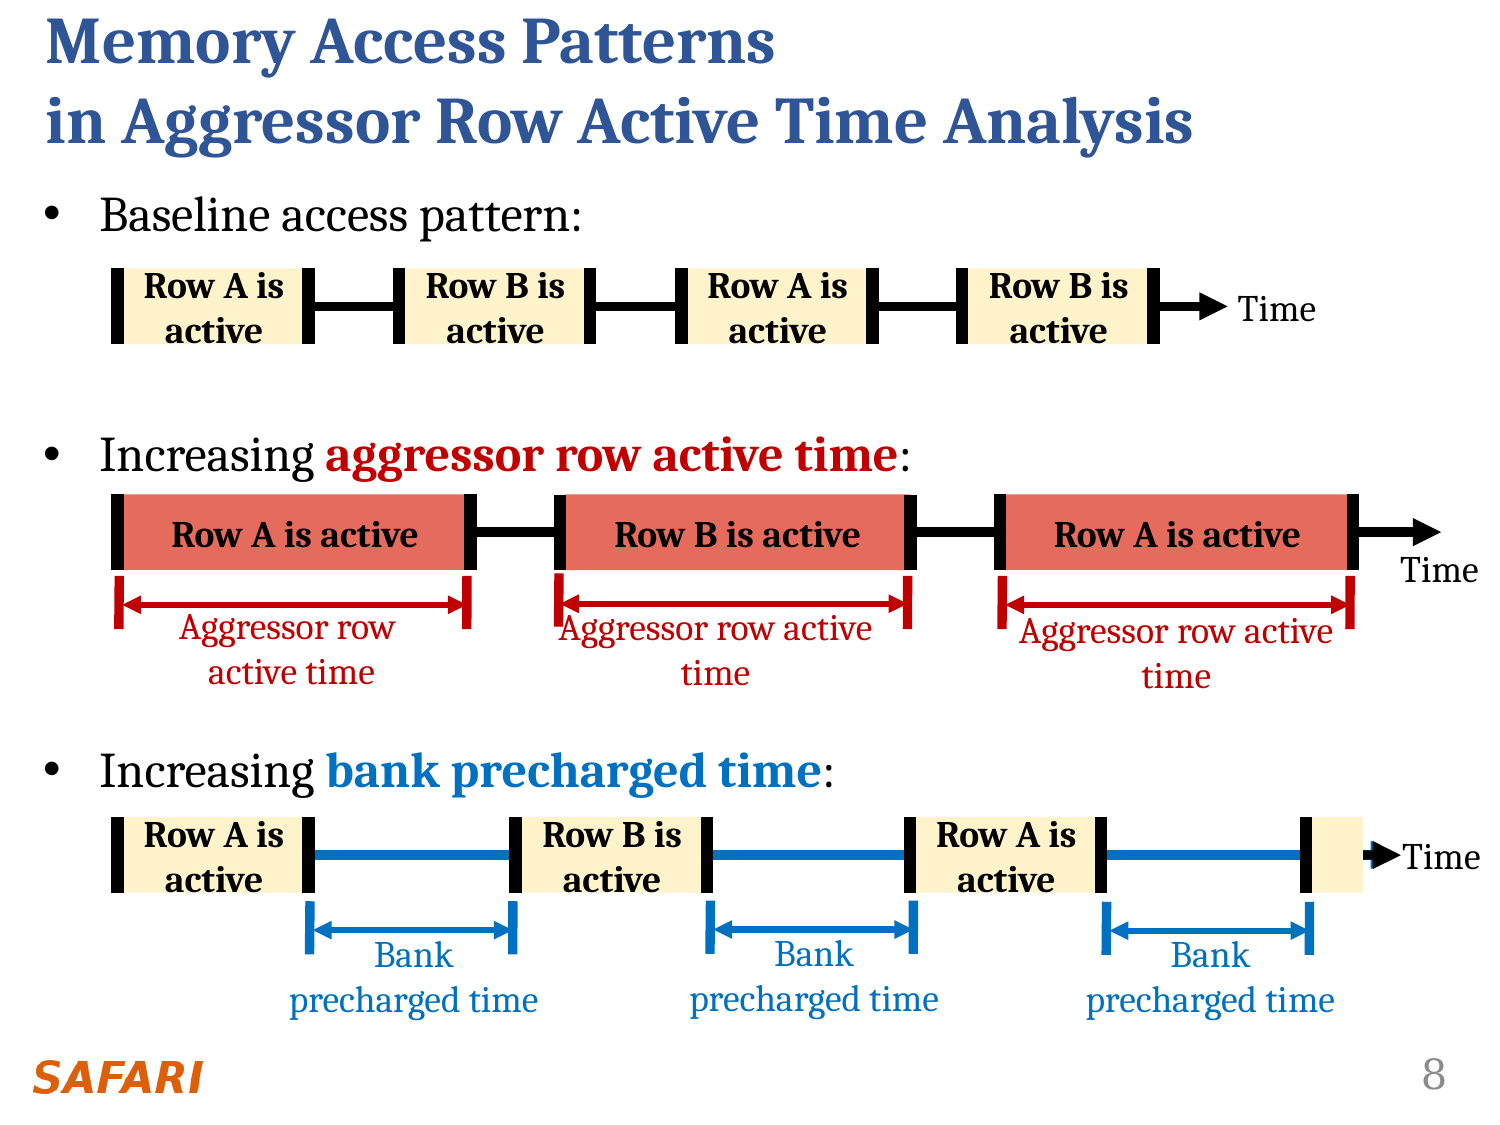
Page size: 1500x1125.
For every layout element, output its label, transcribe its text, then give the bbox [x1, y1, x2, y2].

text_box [909, 816, 1101, 893]
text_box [1154, 276, 1334, 338]
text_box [559, 494, 911, 571]
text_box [309, 824, 515, 886]
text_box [681, 268, 873, 345]
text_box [541, 573, 908, 702]
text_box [1062, 901, 1359, 1029]
picture [31, 1069, 209, 1104]
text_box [117, 268, 309, 345]
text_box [112, 824, 117, 886]
list Baseline access pattern: Increasing aggressor row active time: Increasing bank precharged time: [12, 180, 1487, 1069]
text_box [112, 532, 1497, 598]
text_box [398, 268, 591, 345]
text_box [665, 900, 963, 1028]
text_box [1363, 824, 1498, 886]
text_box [707, 824, 909, 886]
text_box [591, 276, 681, 338]
title Memory Access Patterns in Aggressor Row Active Time Analysis [31, 0, 1475, 155]
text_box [999, 575, 1353, 705]
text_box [1306, 816, 1363, 893]
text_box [1101, 824, 1306, 886]
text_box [114, 575, 469, 701]
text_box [515, 816, 707, 893]
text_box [112, 276, 117, 338]
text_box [1000, 494, 1353, 570]
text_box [117, 816, 309, 893]
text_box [962, 268, 1154, 345]
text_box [873, 276, 962, 338]
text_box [265, 901, 563, 1029]
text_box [117, 494, 471, 570]
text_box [309, 276, 398, 338]
